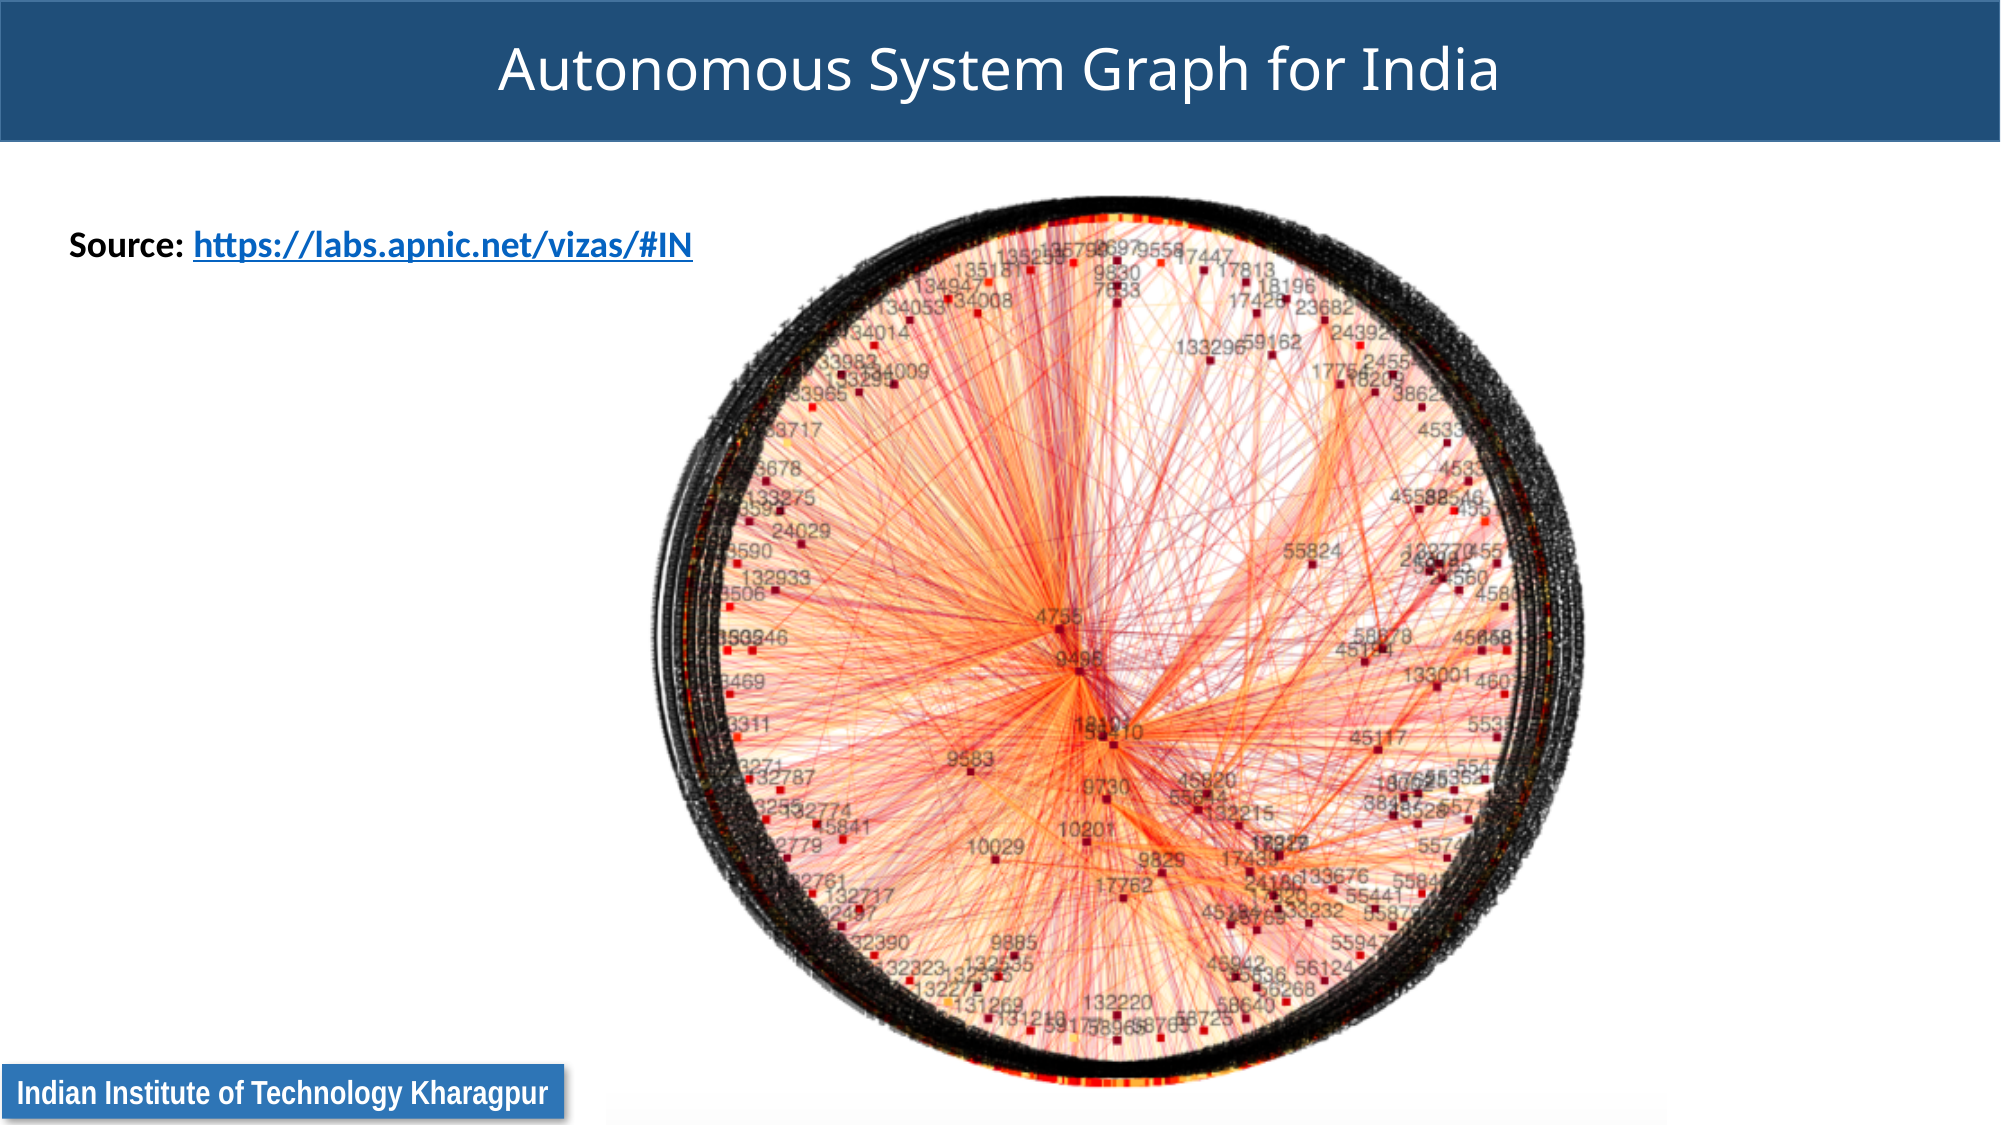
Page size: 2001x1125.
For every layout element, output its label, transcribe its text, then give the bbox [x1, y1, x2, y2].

title Autonomous System Graph for India [0, 1, 2000, 141]
picture [606, 182, 1667, 1125]
text_box Source: https://labs.apnic.net/vizas/#IN [54, 212, 606, 272]
